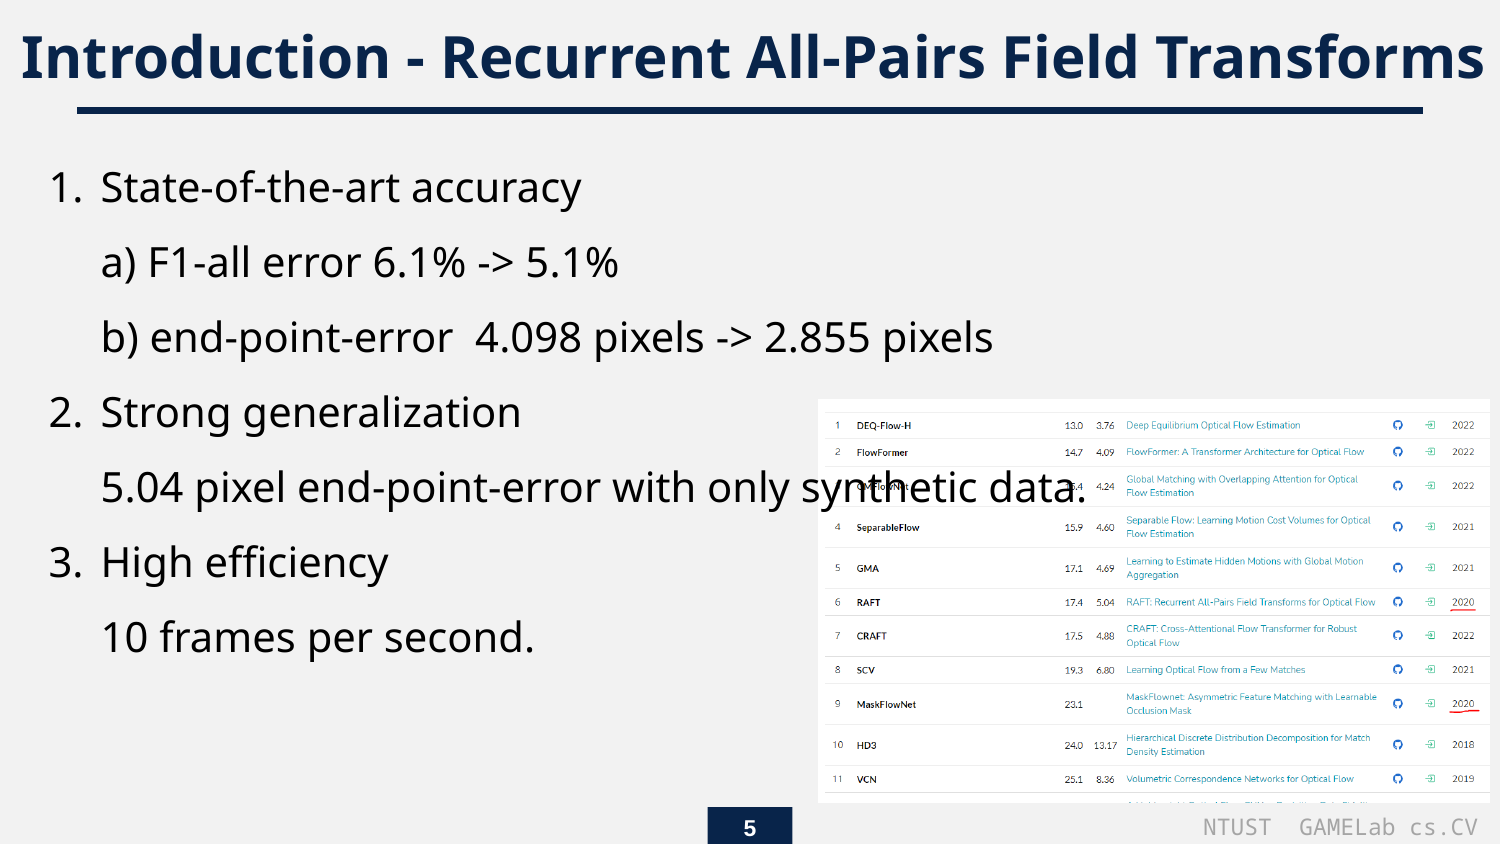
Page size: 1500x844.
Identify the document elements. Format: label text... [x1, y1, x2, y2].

slide_number 5 [581, 804, 919, 844]
text_box NTUST GAMELab cs.CV [1100, 811, 1490, 844]
text_box State-of-the-art accuracy a) F1-all error 6.1% -> 5.1% b) end-point-error 4.098 pixels -> 2.855 pixels Strong generalization 5.04 pixel end-point-error with only synthetic data. High efficiency 10 frames per second. [10, 120, 1434, 676]
text_box Introduction - Recurrent All-Pairs Field Transforms [10, 14, 1500, 97]
picture [817, 399, 1490, 804]
